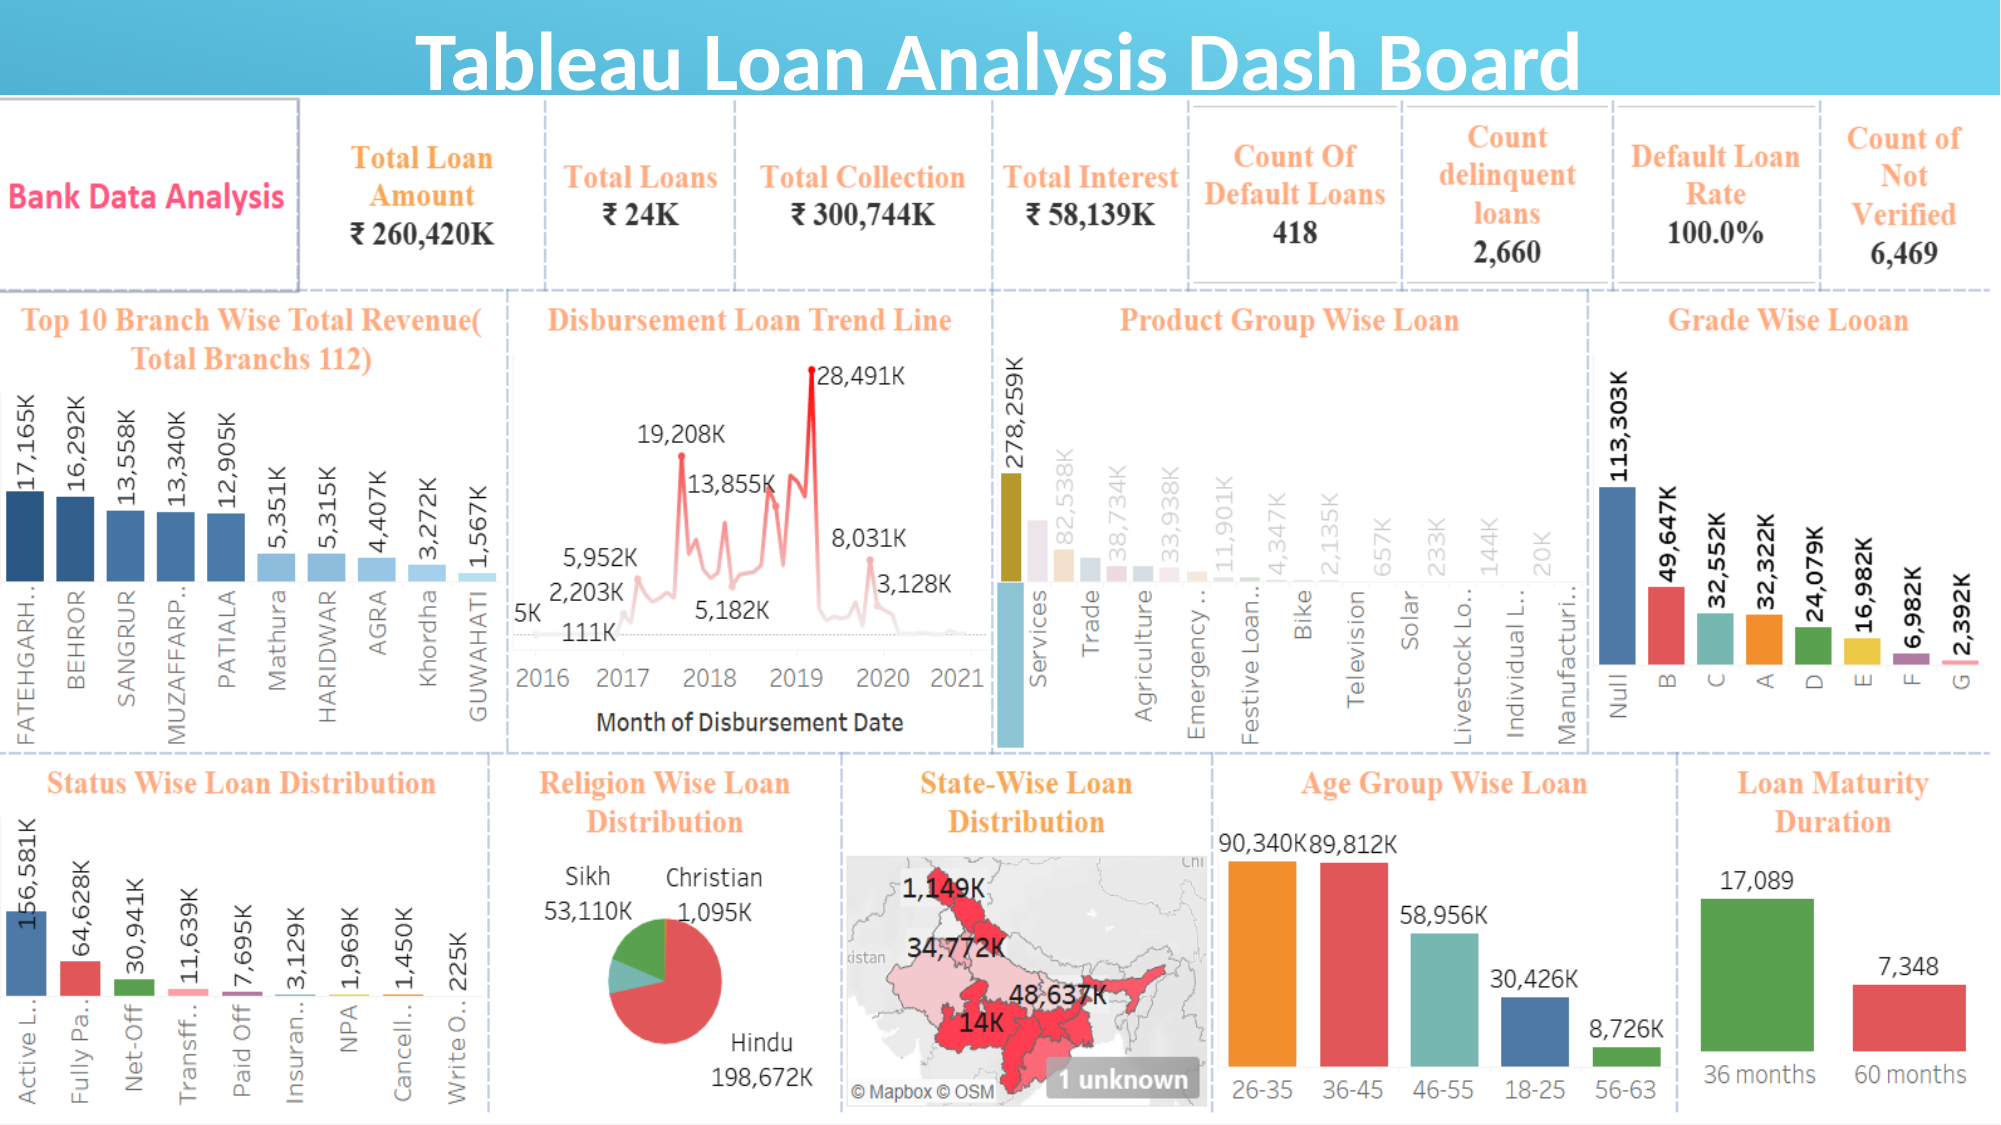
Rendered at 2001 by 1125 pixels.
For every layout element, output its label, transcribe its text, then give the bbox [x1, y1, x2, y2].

text_box Tableau Loan Analysis Dash Board [400, 0, 1600, 95]
picture [0, 95, 2000, 1125]
